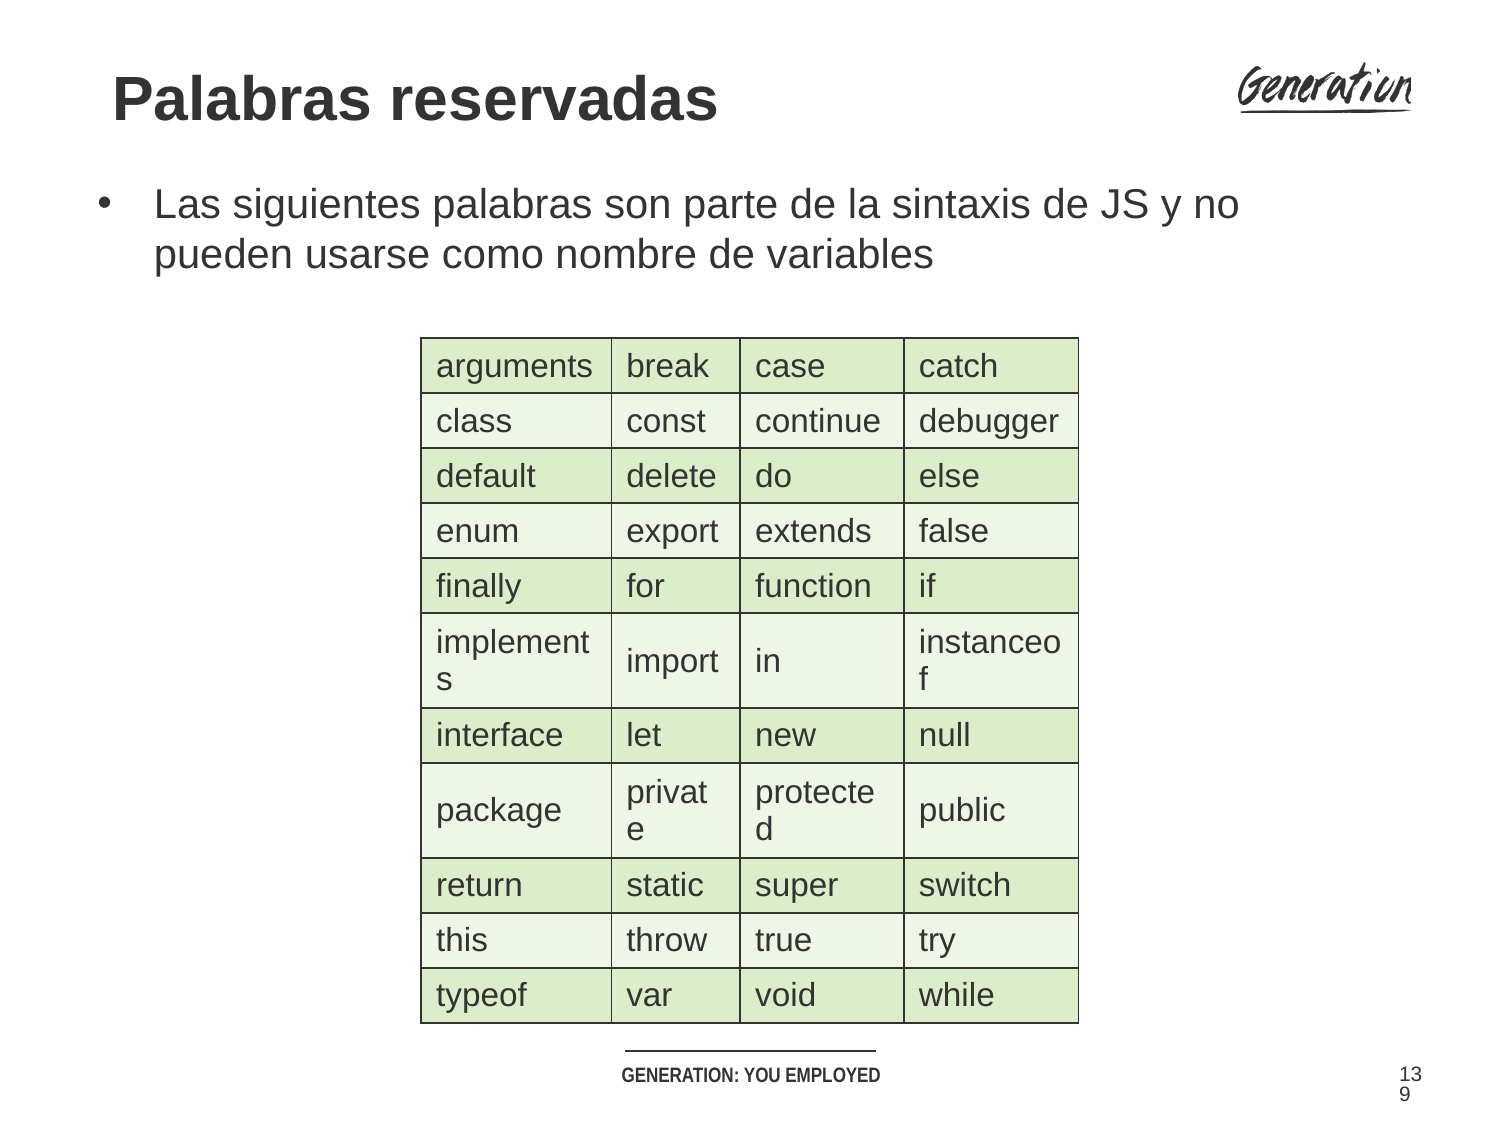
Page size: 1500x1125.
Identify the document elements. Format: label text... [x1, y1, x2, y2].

table_cell true [741, 914, 903, 967]
table_cell function [741, 559, 903, 612]
table_cell try [905, 914, 1078, 967]
table_cell if [905, 559, 1078, 612]
table_cell extends [741, 504, 903, 557]
table_cell export [612, 504, 739, 557]
table_cell for [612, 559, 739, 612]
table_cell while [905, 969, 1078, 1022]
list Las siguientes palabras son parte de la sintaxis de JS y no pueden usarse como nombre de variables [97, 177, 1350, 500]
table_cell typeof [422, 969, 611, 1022]
table_cell instanceof [905, 614, 1078, 707]
table_cell do [741, 449, 903, 502]
table_cell const [612, 394, 739, 447]
table_cell public [905, 764, 1078, 857]
title Palabras reservadas [97, 50, 1267, 155]
table_cell return [422, 859, 611, 912]
table_cell finally [422, 559, 611, 612]
table_cell import [612, 614, 739, 707]
table_cell enum [422, 504, 611, 557]
table_header case [741, 339, 903, 392]
table_cell throw [612, 914, 739, 967]
table_cell implements [422, 614, 611, 707]
table_cell false [905, 504, 1078, 557]
table_cell private [612, 764, 739, 857]
table_cell default [422, 449, 611, 502]
table_cell class [422, 394, 611, 447]
table_cell continue [741, 394, 903, 447]
table_cell interface [422, 709, 611, 762]
table_cell static [612, 859, 739, 912]
table_cell package [422, 764, 611, 857]
table_cell switch [905, 859, 1078, 912]
table_cell this [422, 914, 611, 967]
table_cell void [741, 969, 903, 1022]
table_cell else [905, 449, 1078, 502]
table_header arguments [422, 339, 611, 392]
table_cell super [741, 859, 903, 912]
table_cell new [741, 709, 903, 762]
table_cell let [612, 709, 739, 762]
table_cell var [612, 969, 739, 1022]
table_cell null [905, 709, 1078, 762]
table_cell delete [612, 449, 739, 502]
table_header catch [905, 339, 1078, 392]
table_header break [612, 339, 739, 392]
table_cell debugger [905, 394, 1078, 447]
table_cell in [741, 614, 903, 707]
table_cell protected [741, 764, 903, 857]
picture [1267, 62, 1411, 113]
